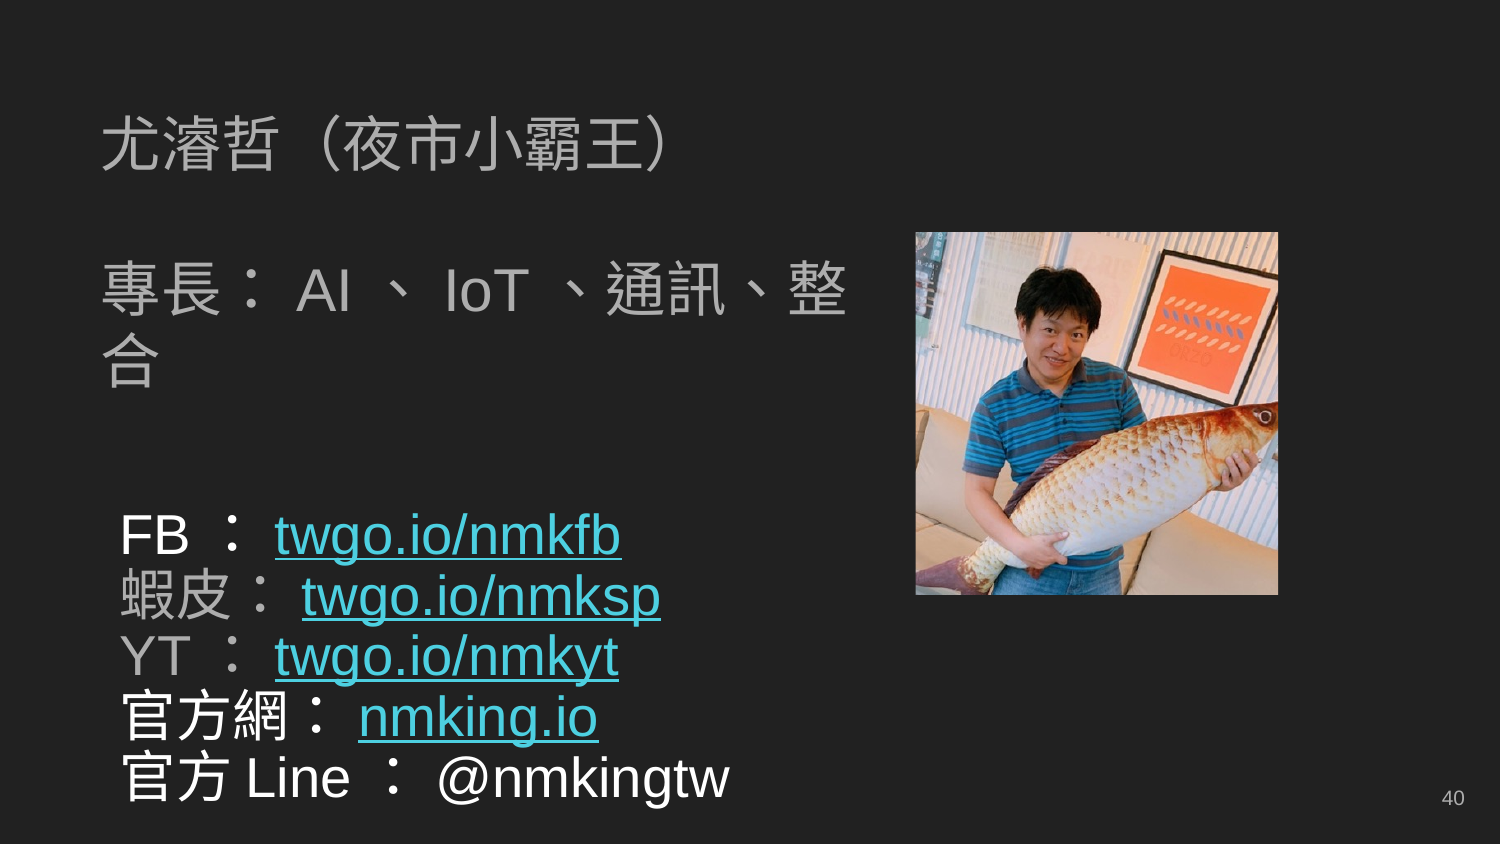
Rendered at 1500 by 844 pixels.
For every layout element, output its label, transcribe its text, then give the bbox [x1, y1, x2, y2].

subtitle FB：twgo.io/nmkfb 蝦皮：twgo.io/nmksp YT：twgo.io/nmkyt 官方網：nmking.io 官方Line：@nmkingtw [104, 410, 1386, 740]
title 尤濬哲（夜市小霸王） 專長：AI、IoT、通訊、整合 [85, 74, 884, 411]
slide_number ‹#› [1389, 764, 1480, 830]
picture [915, 232, 1279, 596]
